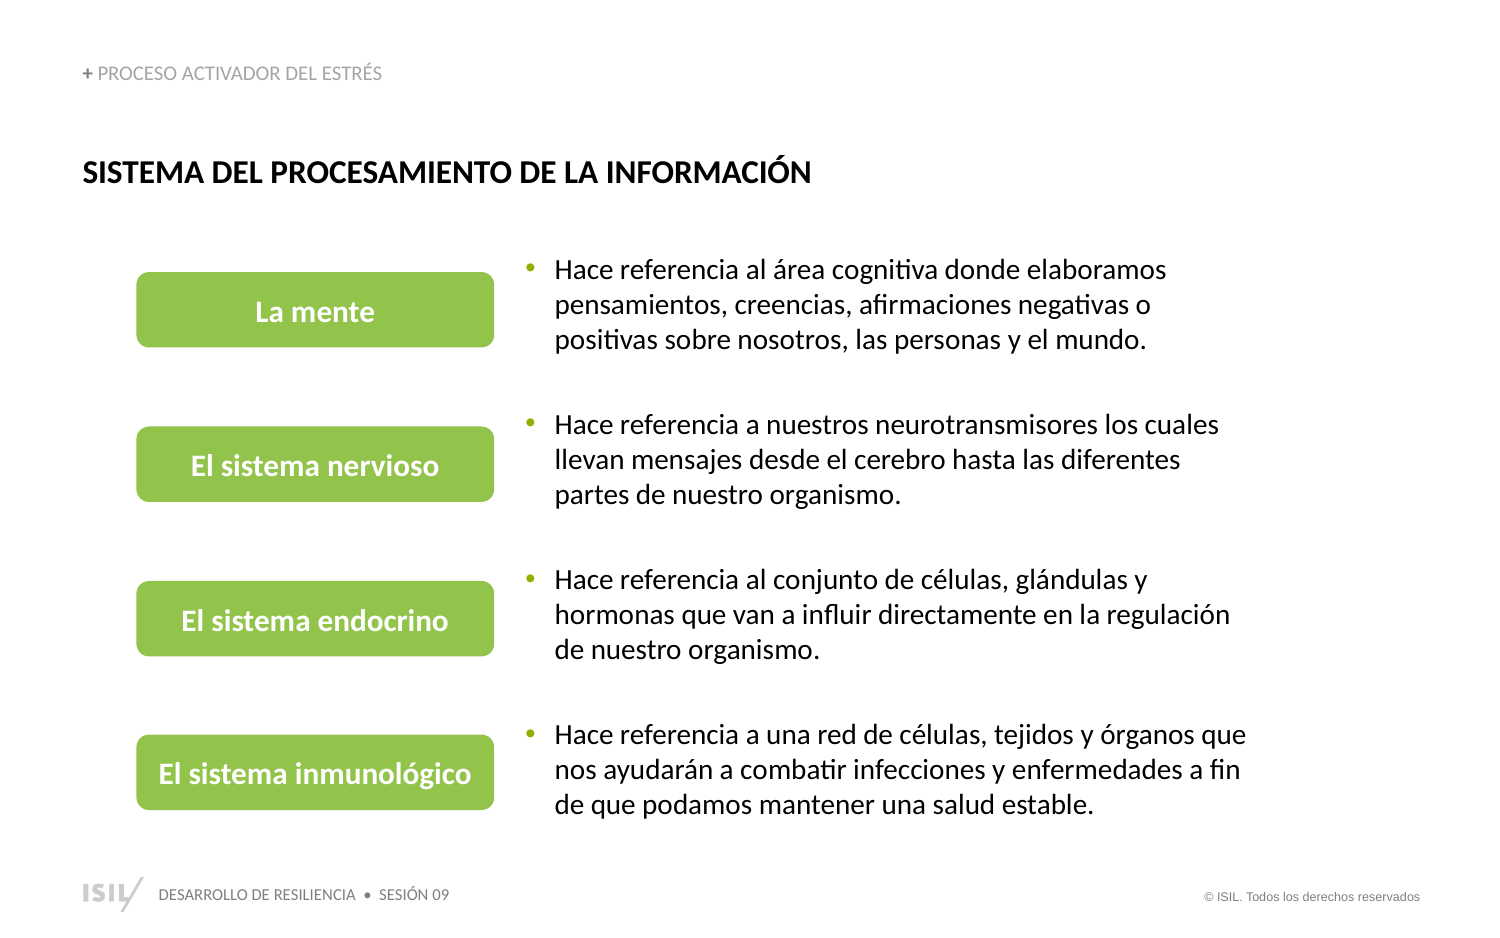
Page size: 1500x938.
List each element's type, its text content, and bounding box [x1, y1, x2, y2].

text_box SISTEMA DEL PROCESAMIENTO DE LA INFORMACIÓN [82, 150, 1265, 191]
text_box Hace referencia a una red de células, tejidos y órganos que nos ayudarán a combatir infecciones y enfermedades a fin de que podamos mantener una salud estable. [525, 715, 1248, 821]
text_box + PROCESO ACTIVADOR DEL ESTRÉS [82, 61, 482, 85]
text_box Hace referencia a nuestros neurotransmisores los cuales llevan mensajes desde el cerebro hasta las diferentes partes de nuestro organismo. [525, 405, 1248, 511]
text_box El sistema endocrino [136, 580, 495, 657]
text_box Hace referencia al conjunto de células, glándulas y hormonas que van a influir directamente en la regulación de nuestro organismo. [525, 560, 1248, 666]
text_box Hace referencia al área cognitiva donde elaboramos pensamientos, creencias, afirmaciones negativas o positivas sobre nosotros, las personas y el mundo. [525, 250, 1248, 356]
text_box El sistema nervioso [136, 426, 495, 502]
text_box La mente [136, 272, 495, 348]
text_box El sistema inmunológico [136, 734, 495, 811]
